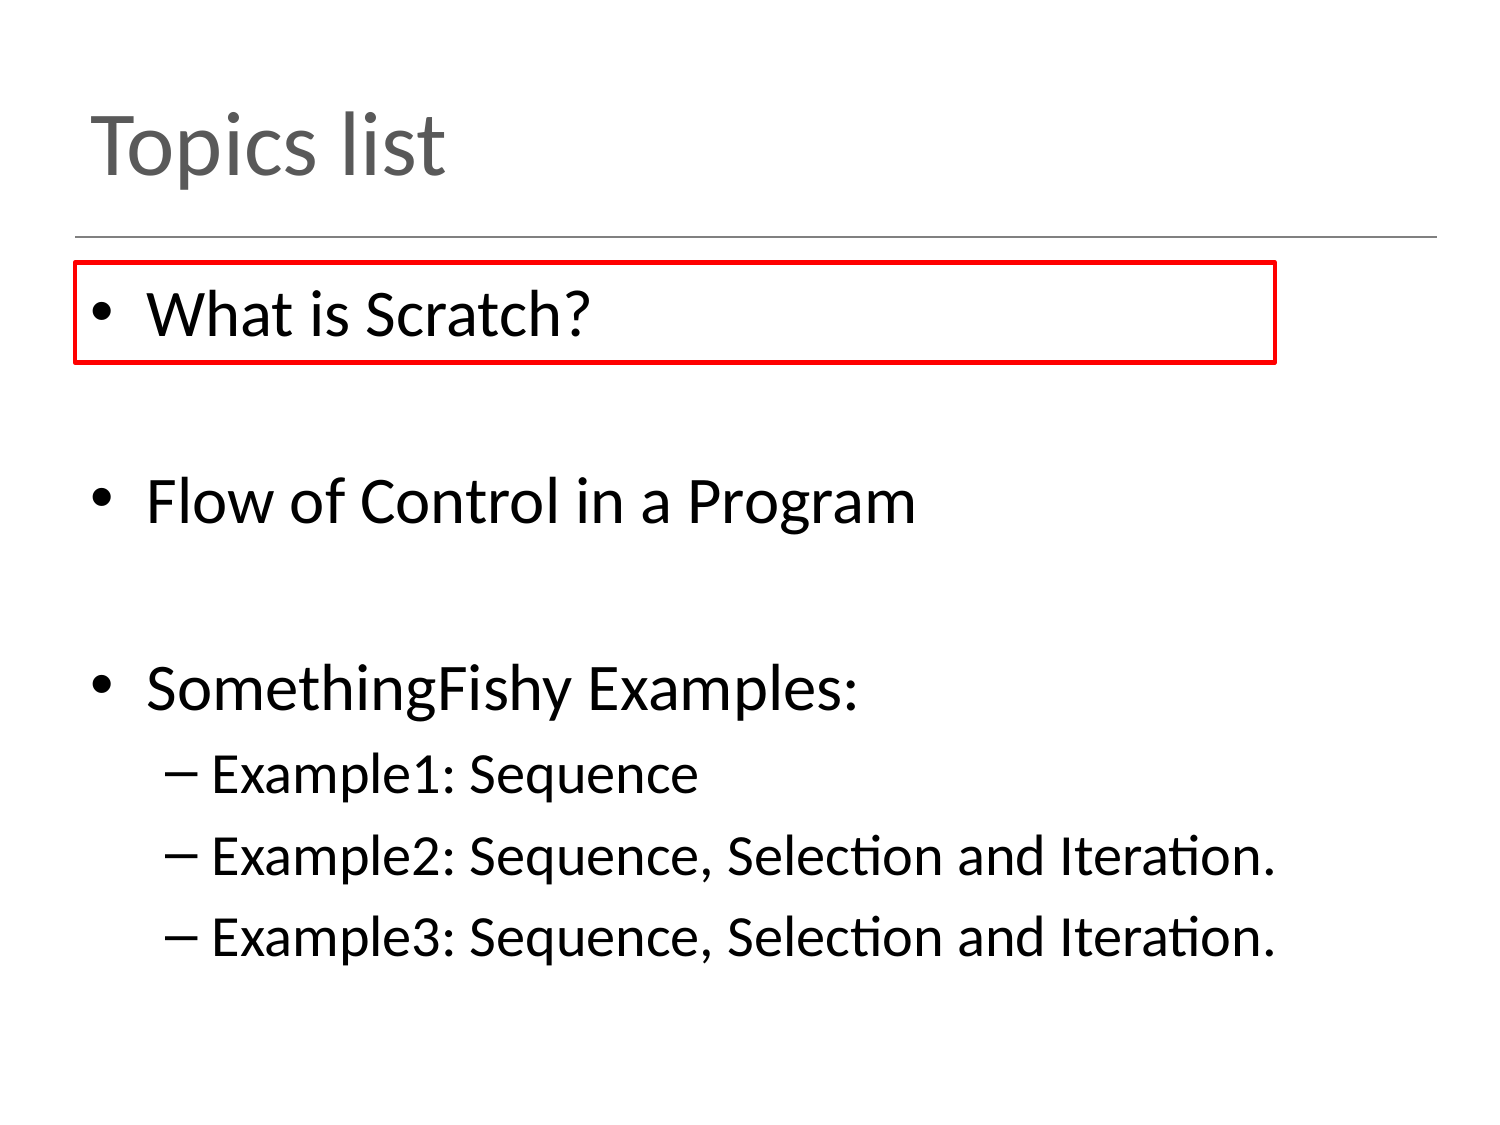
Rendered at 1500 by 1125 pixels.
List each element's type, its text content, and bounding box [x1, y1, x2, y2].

text_box [73, 260, 1277, 365]
title Topics list [75, 45, 1425, 233]
list What is Scratch? Flow of Control in a Program SomethingFishy Examples: Example1: Sequence Example2: Sequence, Selection and Iteration. Example3: Sequence, Selection and Iteration. [75, 262, 1425, 1005]
